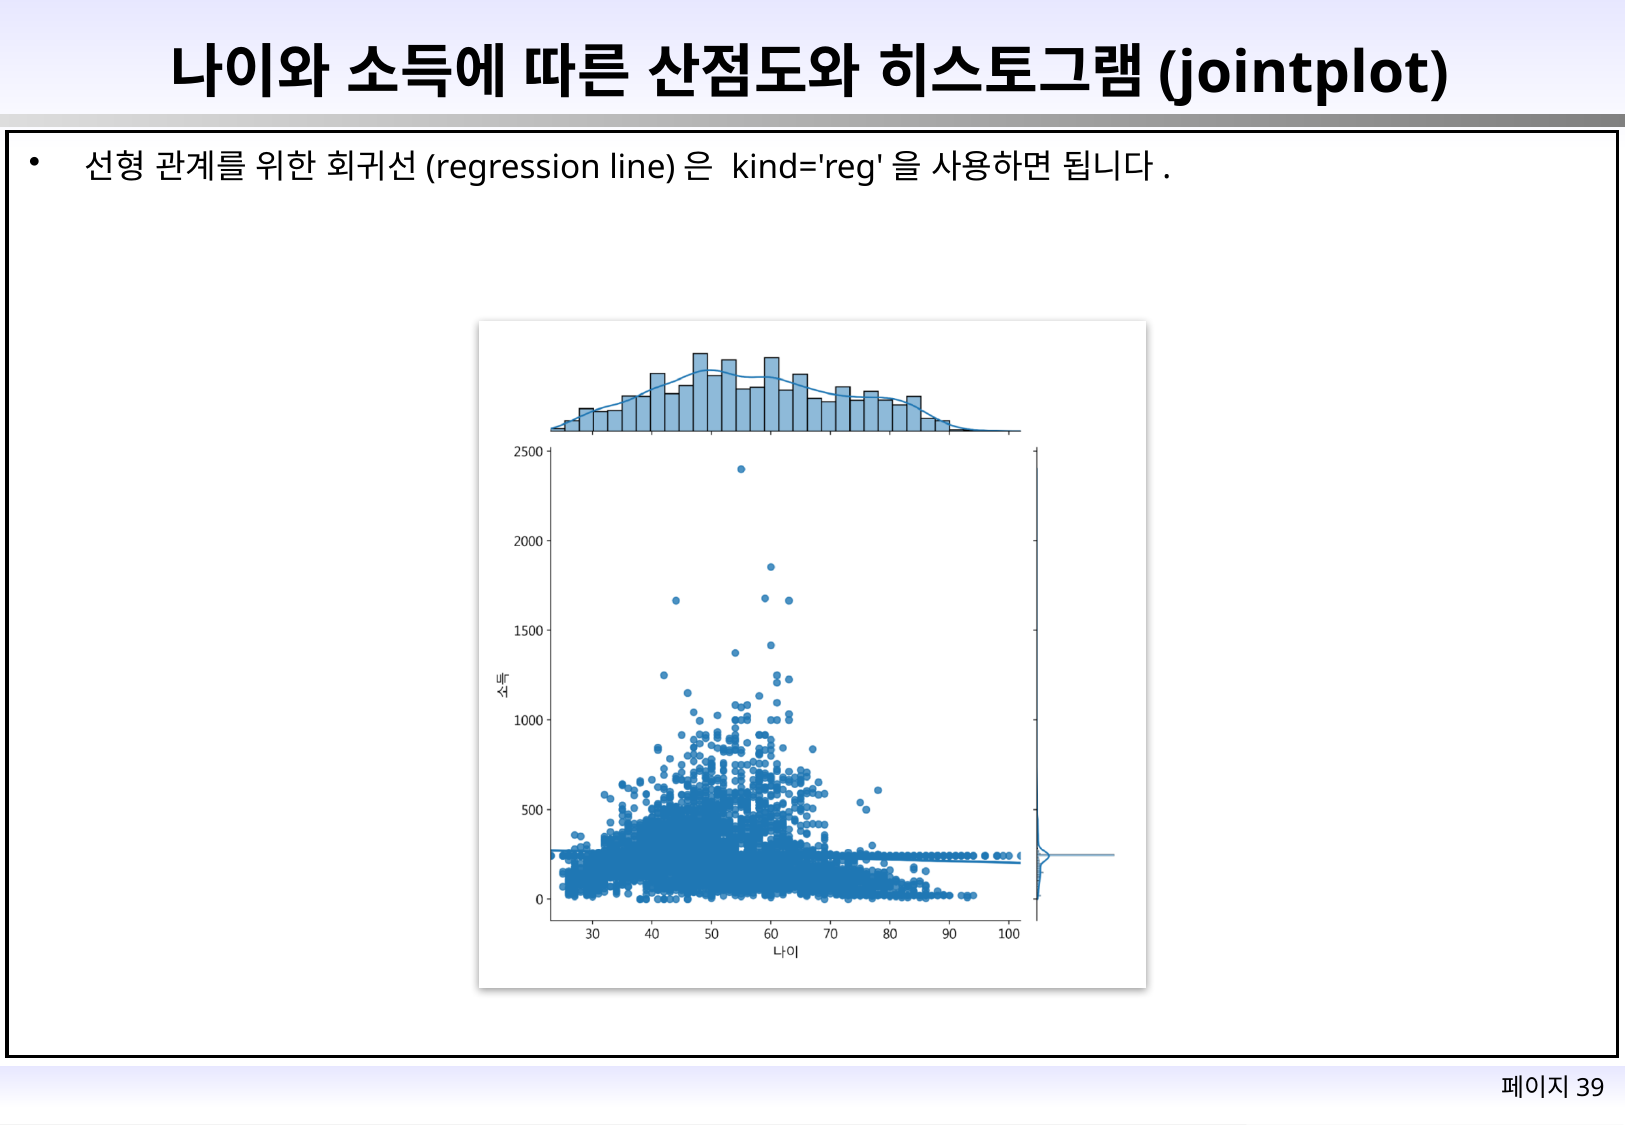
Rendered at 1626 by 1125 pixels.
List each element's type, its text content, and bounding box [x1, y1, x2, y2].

list 선형 관계를 위한 회귀선(regression line)은 kind='reg'을 사용하면 됩니다. [13, 137, 1625, 791]
title 나이와 소득에 따른 산점도와 히스토그램(jointplot) [62, 24, 1557, 113]
picture [493, 335, 1132, 974]
